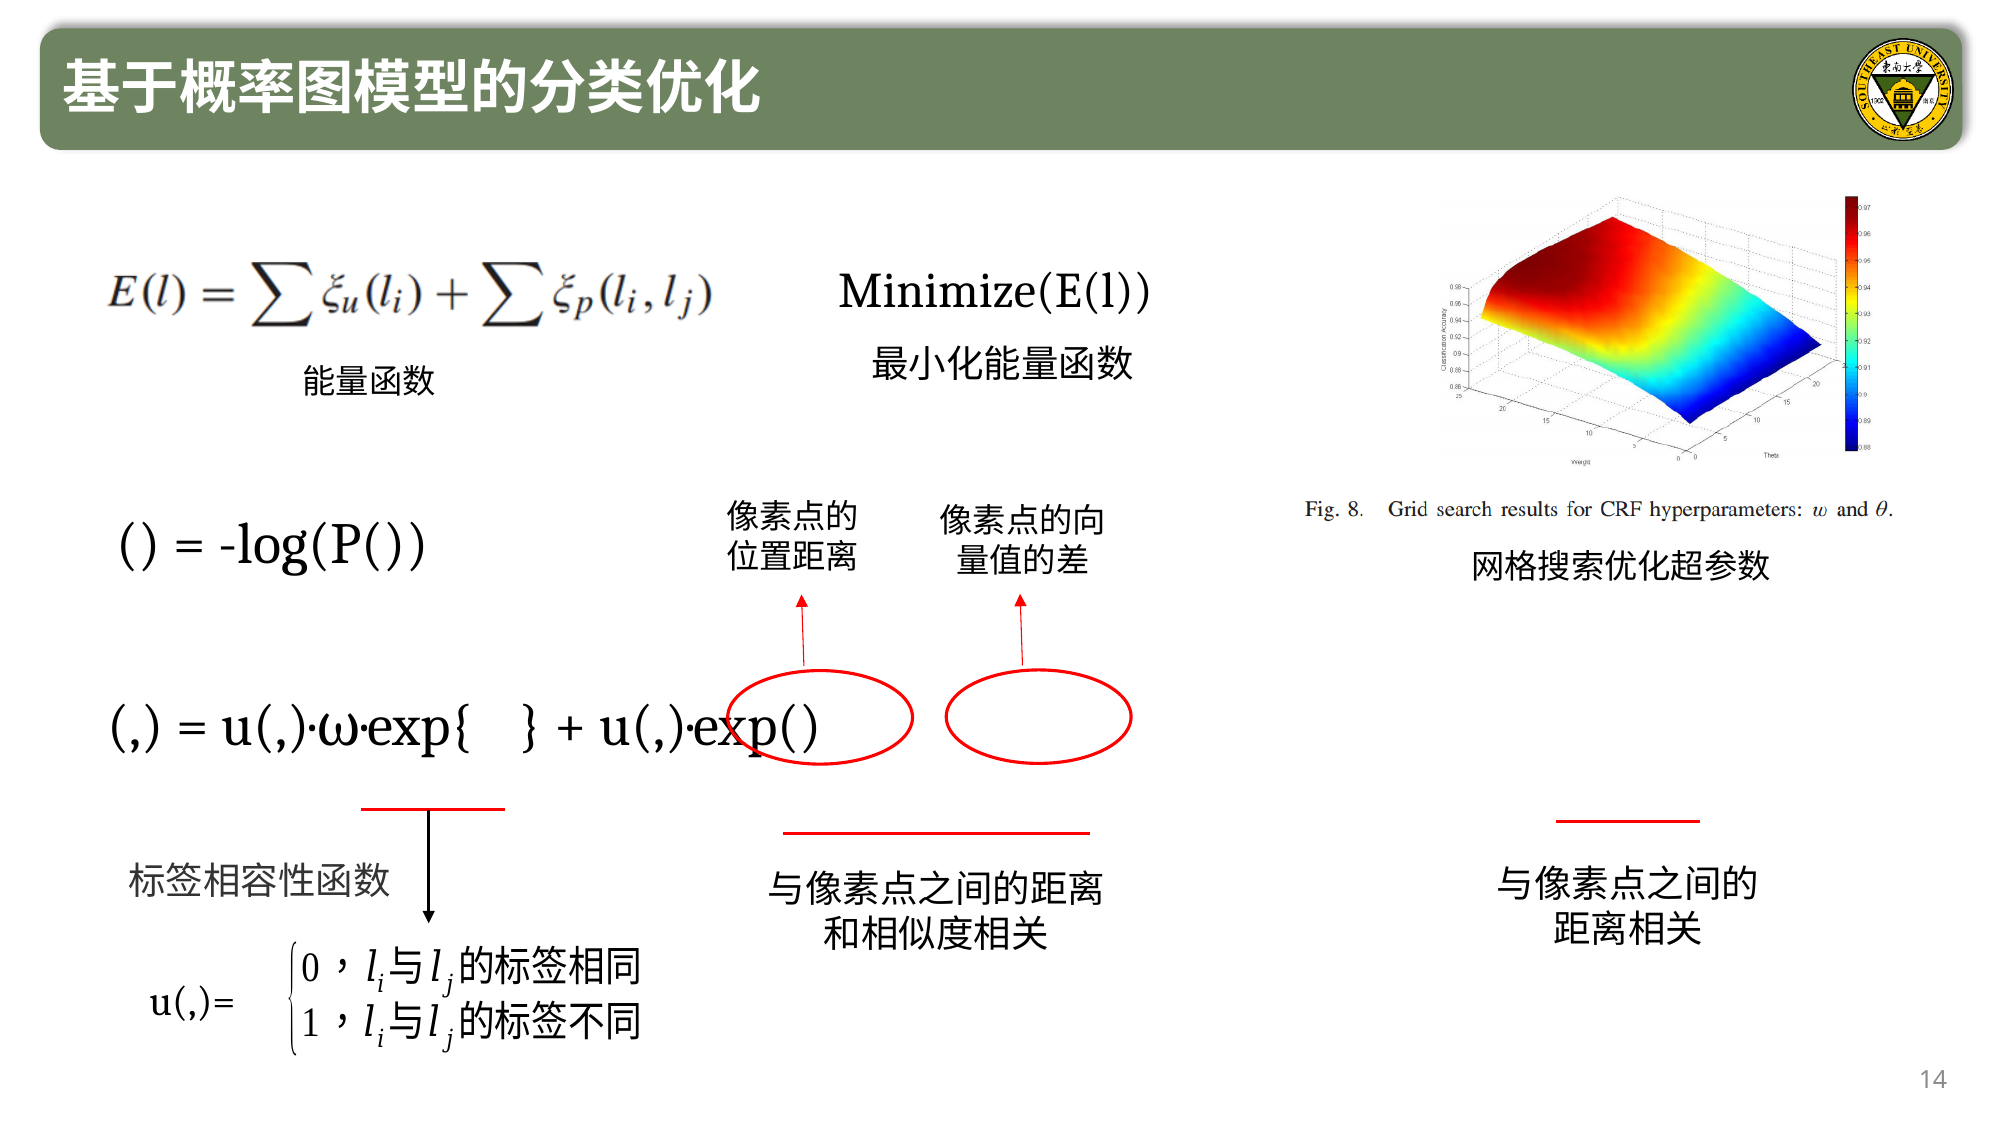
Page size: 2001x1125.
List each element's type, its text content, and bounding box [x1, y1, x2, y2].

text_box 网格搜索优化超参数 [1367, 544, 1875, 593]
text_box [945, 668, 1133, 765]
picture [1852, 38, 1954, 141]
text_box [726, 669, 914, 766]
slide_number 14 [1843, 1051, 1963, 1111]
text_box 像素点的向量值的差 [923, 491, 1123, 587]
text_box Minimize(E(l)) [823, 250, 1256, 326]
text_box 与像素点之间的距离相关 [1474, 852, 1782, 958]
text_box 最小化能量函数 [786, 332, 1219, 393]
picture [92, 237, 745, 353]
list 基于概率图模型的分类优化 [47, 42, 1709, 136]
text_box 像素点的位置距离 [711, 487, 897, 583]
text_box 标签相容性函数 [113, 849, 422, 909]
text_box 能量函数 [152, 353, 586, 408]
picture [1281, 162, 1970, 544]
text_box 与像素点之间的距离和相似度相关 [751, 857, 1122, 963]
